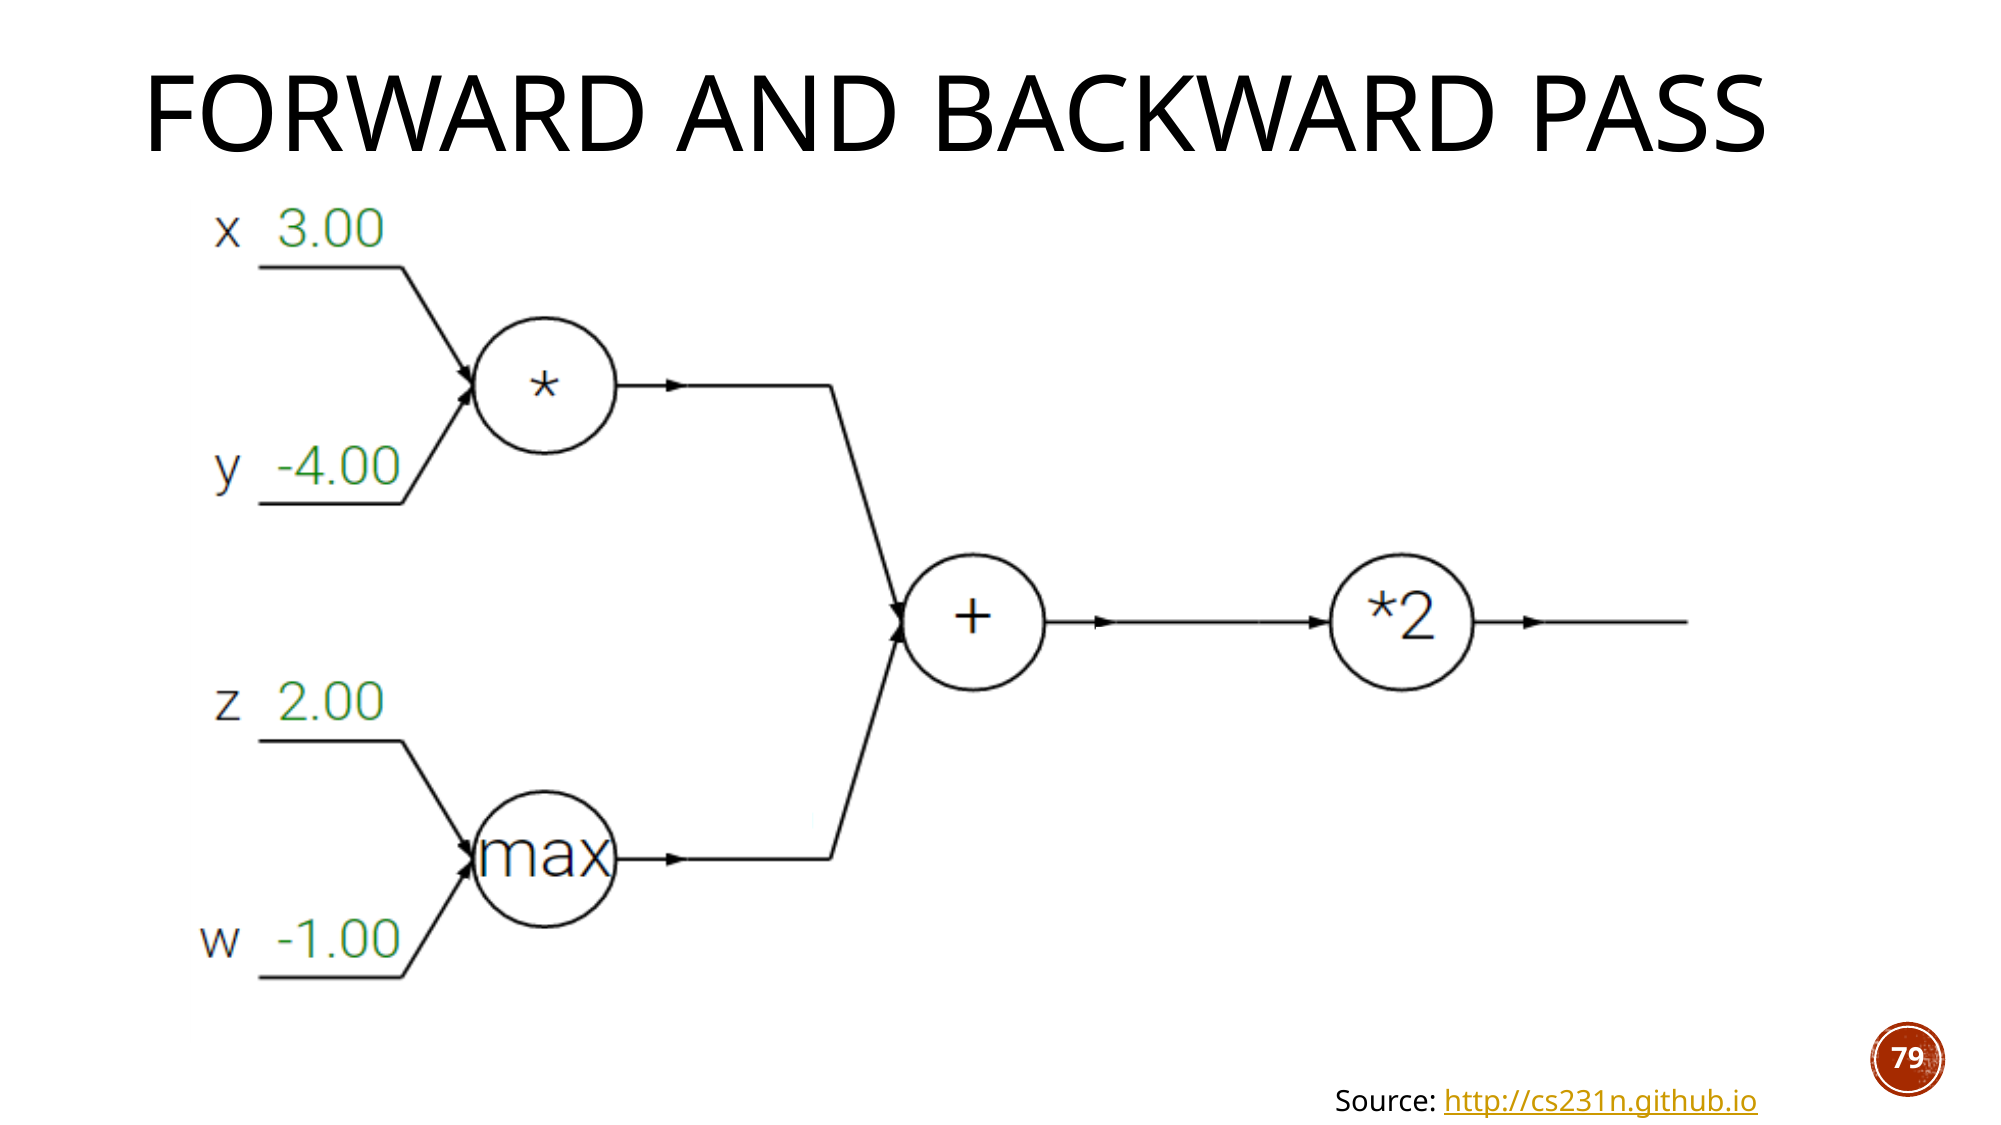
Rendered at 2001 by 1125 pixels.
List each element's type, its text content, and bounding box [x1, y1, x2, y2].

picture [189, 203, 1733, 1043]
slide_number 79 [1855, 1028, 1961, 1089]
text_box Source: http://cs231n.github.io [1320, 1074, 1773, 1125]
text_box Forward and Backward Pass [126, 0, 1880, 234]
